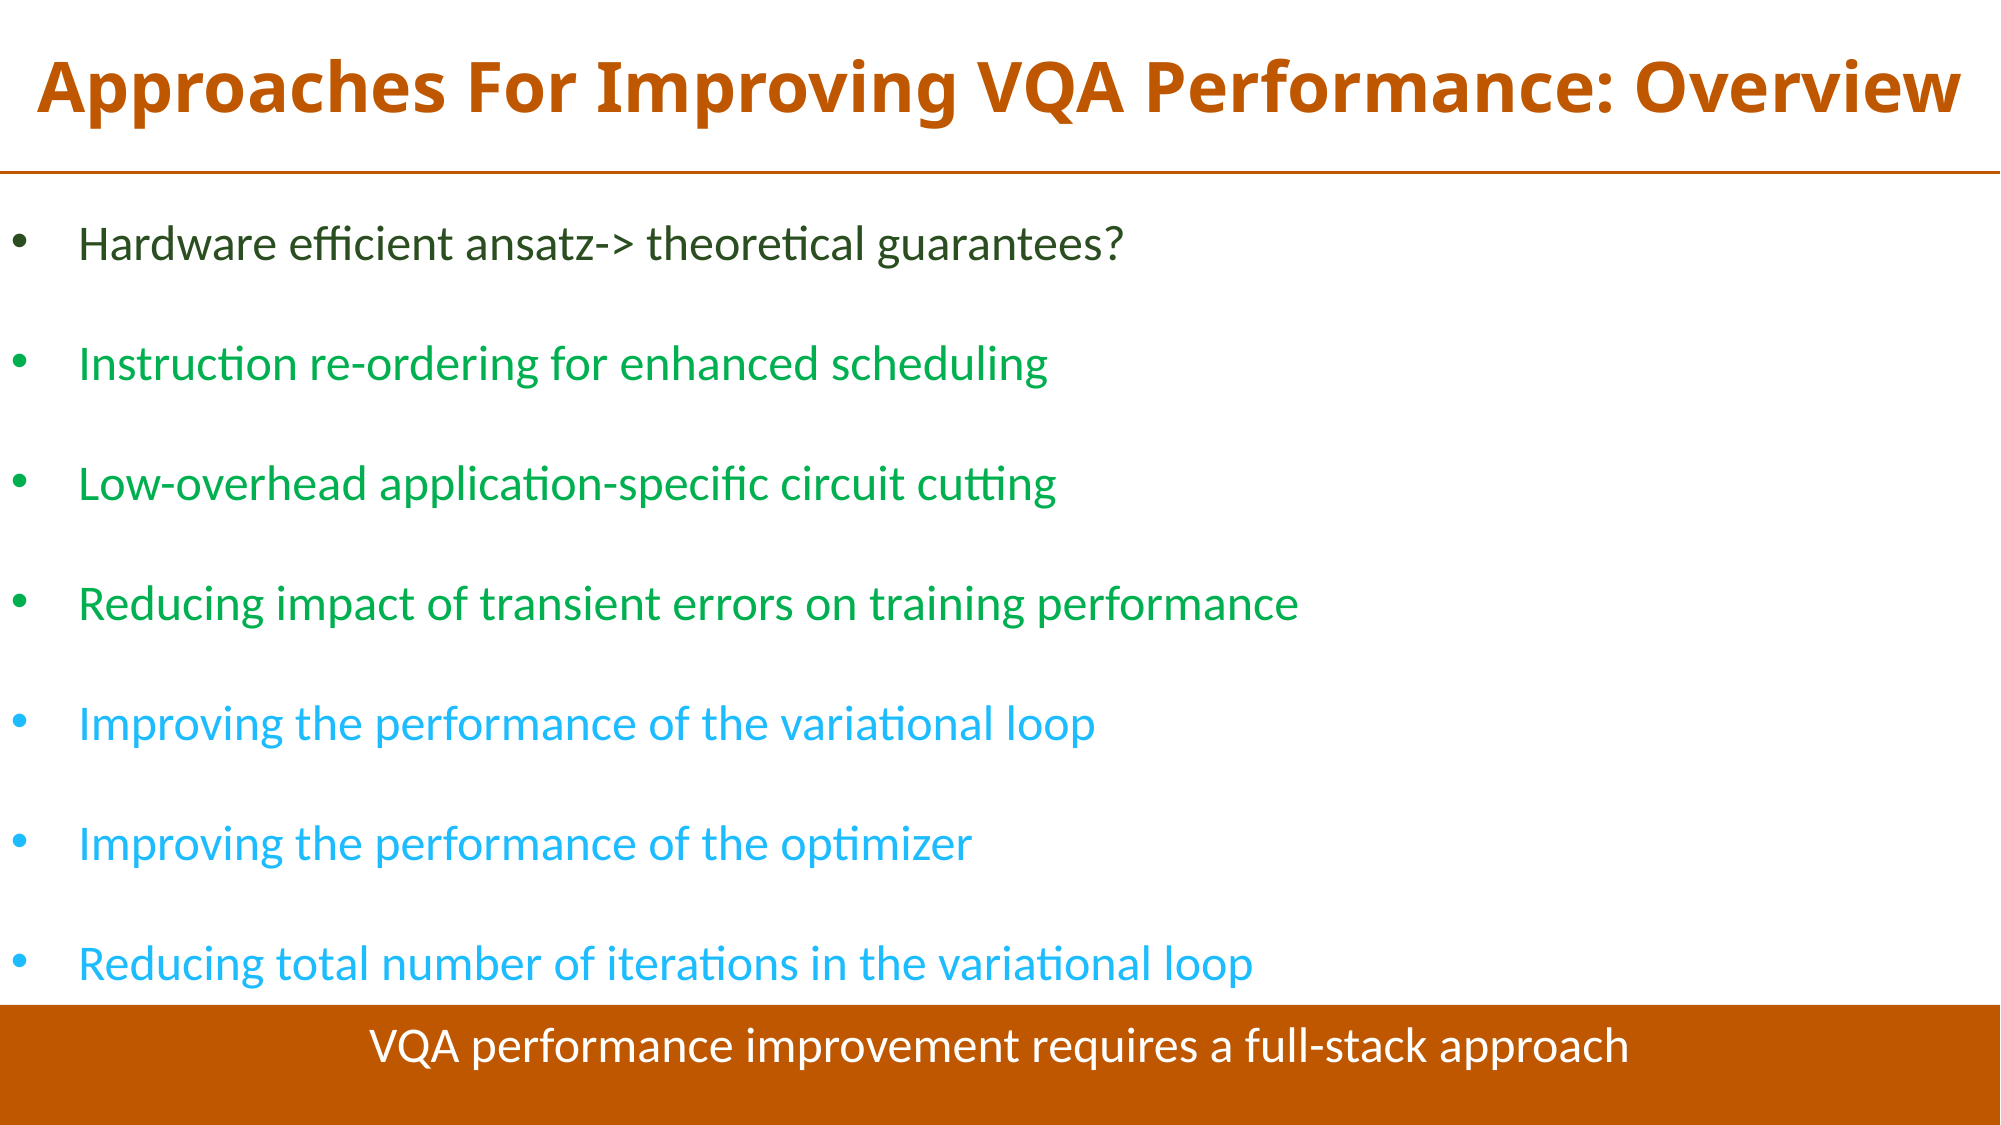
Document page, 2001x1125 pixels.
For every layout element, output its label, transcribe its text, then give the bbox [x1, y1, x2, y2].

text_box Approaches For Improving VQA Performance: Overview [13, 6, 1987, 171]
text_box Hardware efficient ansatz-> theoretical guarantees? Instruction re-ordering for enhanced scheduling Low-overhead application-specific circuit cutting Reducing impact of transient errors on training performance Improving the performance of the variational loop Improving the performance of the optimizer Reducing total number of iterations in the variational loop [0, 202, 2000, 998]
text_box VQA performance improvement requires a full-stack approach [0, 1004, 2000, 1125]
